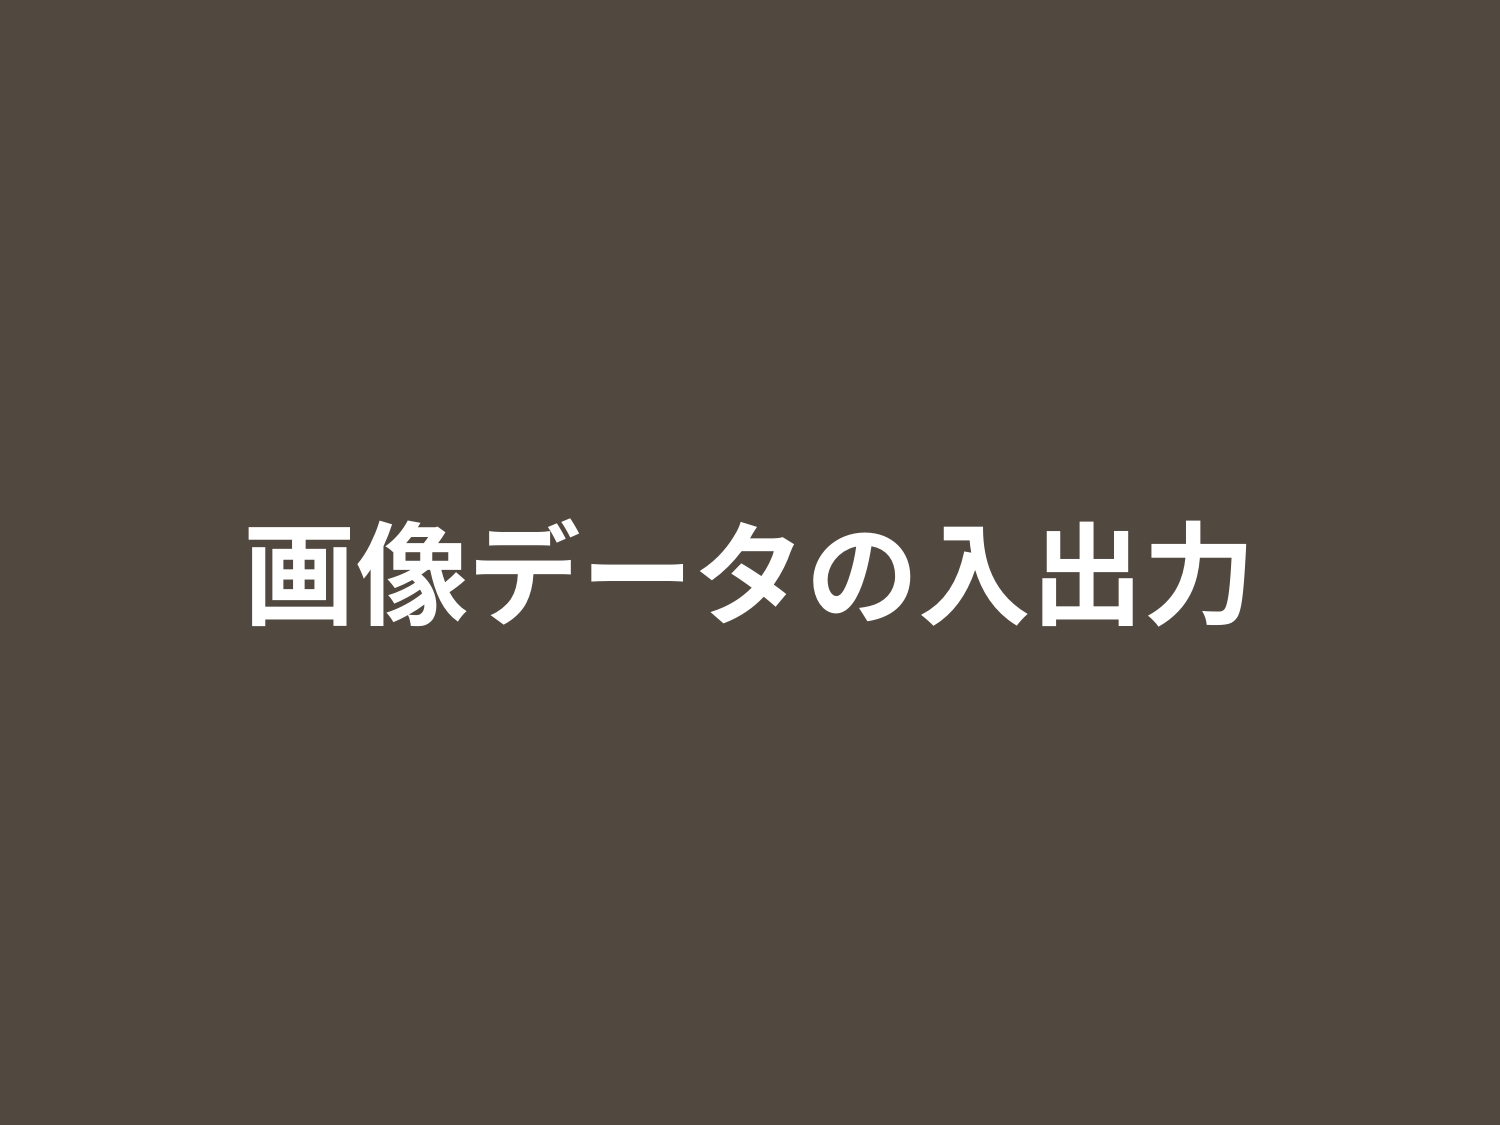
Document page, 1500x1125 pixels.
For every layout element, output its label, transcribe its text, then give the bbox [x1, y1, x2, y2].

title 画像データの入出力 [103, 498, 1397, 663]
